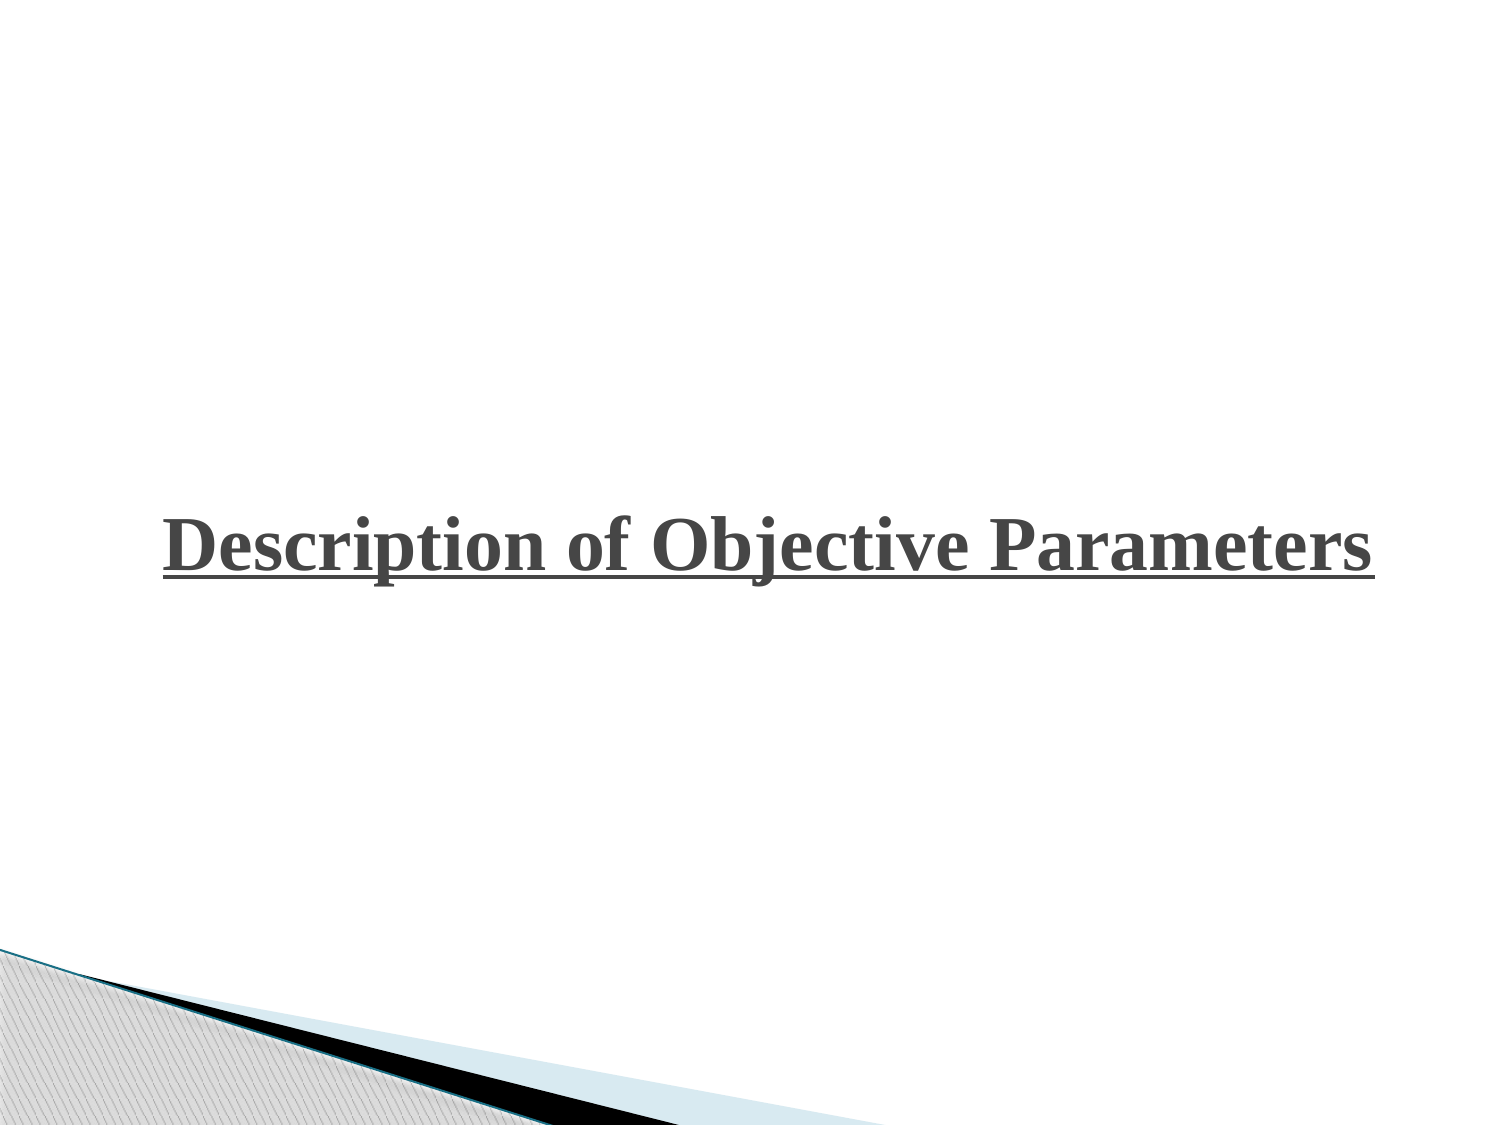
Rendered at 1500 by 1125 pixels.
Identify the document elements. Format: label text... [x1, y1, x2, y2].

title Description of Objective Parameters [93, 445, 1444, 633]
